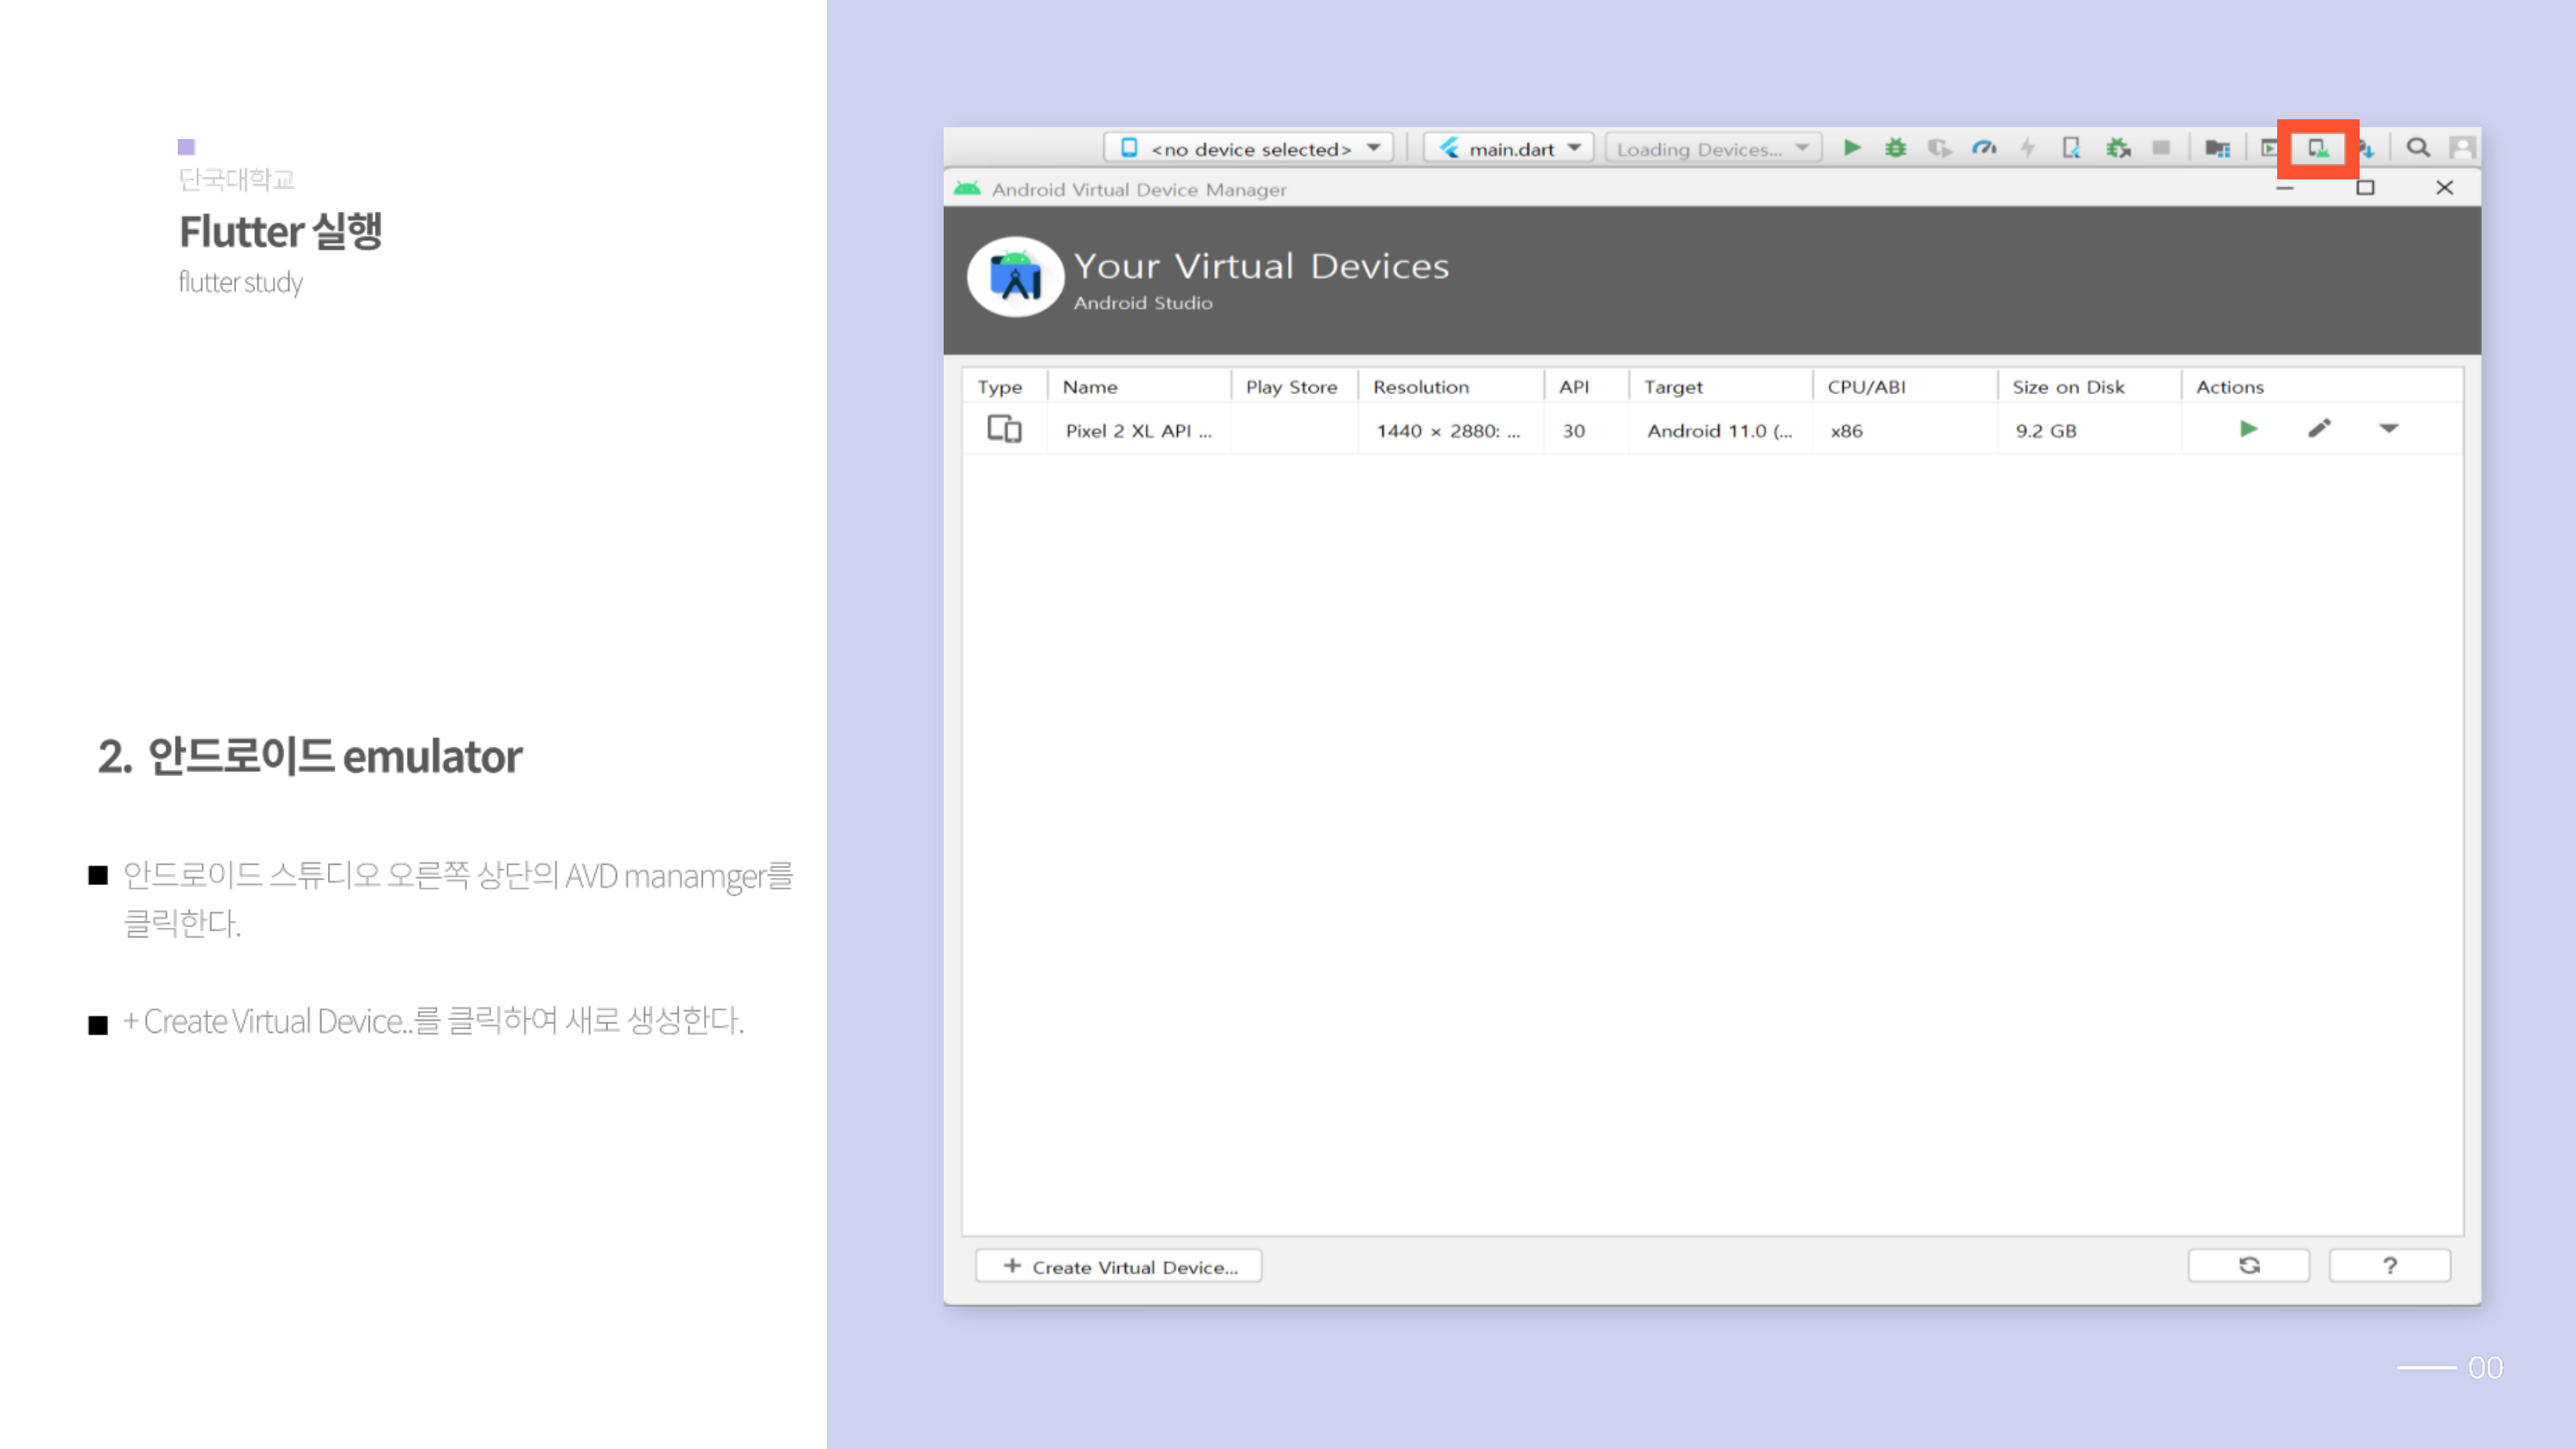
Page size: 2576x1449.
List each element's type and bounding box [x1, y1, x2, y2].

picture [2464, 1342, 2519, 1403]
picture [52, 0, 827, 1449]
text_box [827, 0, 2576, 1449]
text_box [178, 139, 196, 156]
text_box [2397, 1361, 2457, 1375]
text_box [2277, 118, 2360, 179]
text_box [944, 127, 2482, 1322]
